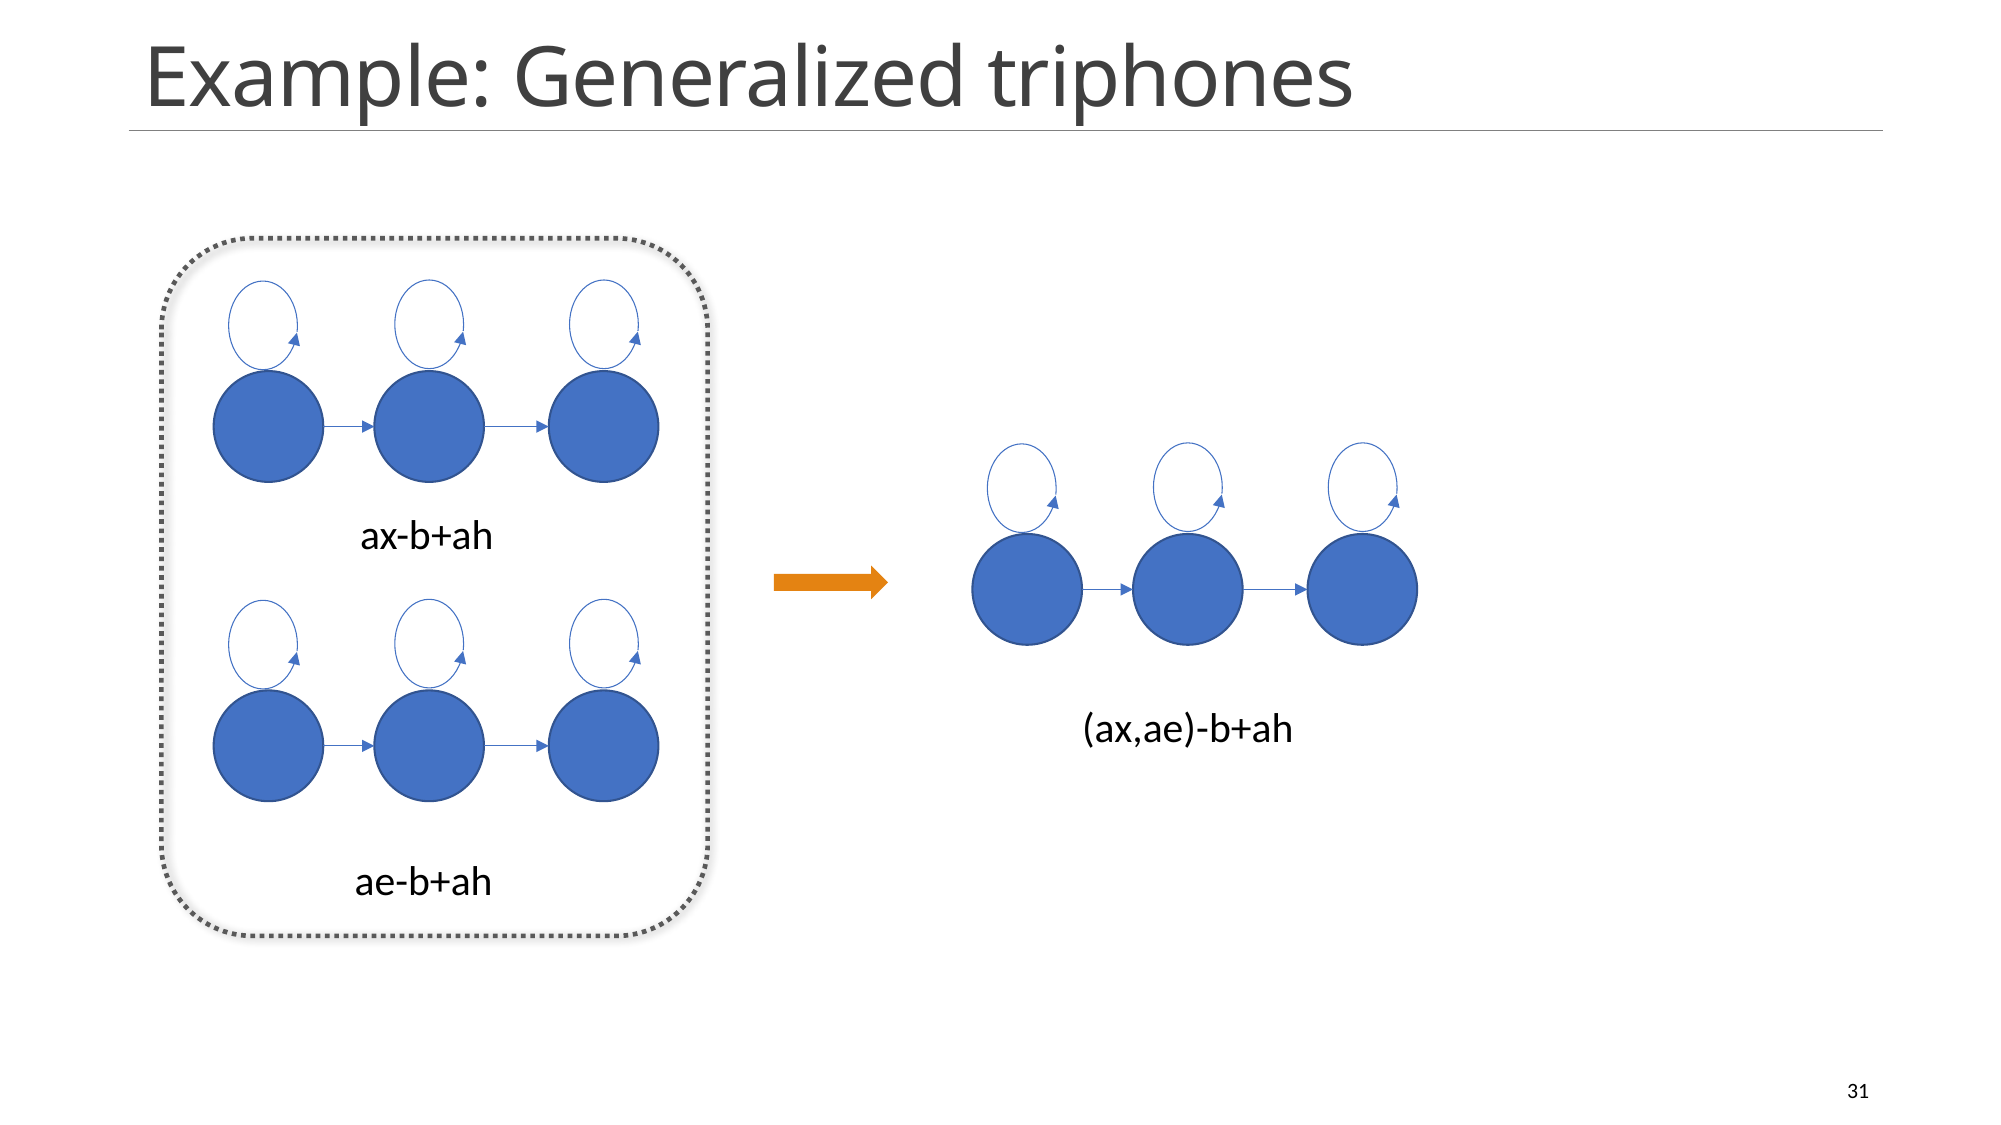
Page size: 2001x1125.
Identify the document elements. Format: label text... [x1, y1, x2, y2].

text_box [213, 598, 659, 802]
title Example: Generalized triphones [128, 19, 1883, 131]
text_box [213, 279, 659, 483]
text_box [971, 442, 1418, 646]
text_box [160, 236, 709, 938]
slide_number 31 [1668, 1059, 1885, 1120]
text_box (ax,ae)-b+ah [1028, 693, 1347, 758]
text_box [772, 564, 889, 601]
